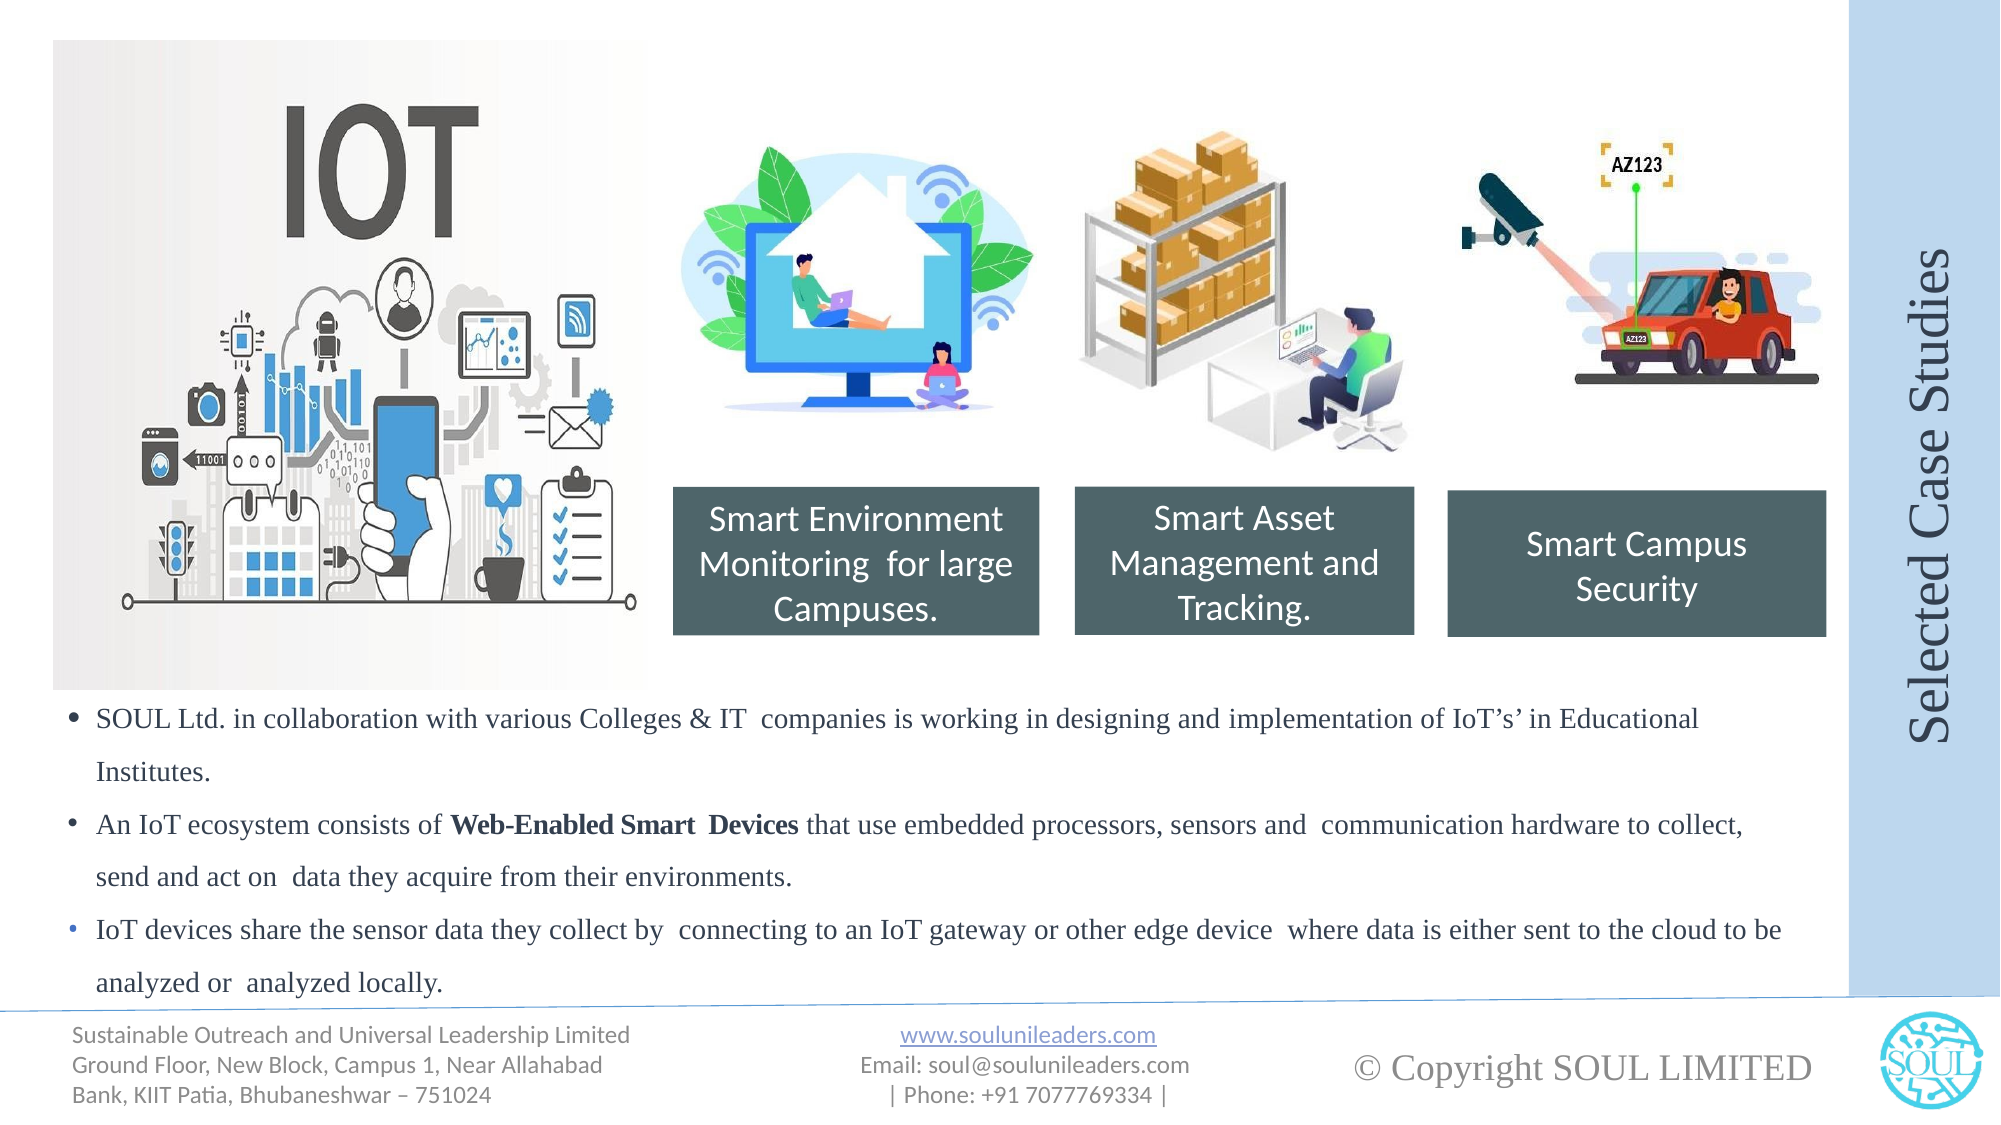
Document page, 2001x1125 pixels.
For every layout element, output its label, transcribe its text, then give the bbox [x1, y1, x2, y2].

picture [1878, 1029, 1984, 1110]
picture [676, 137, 1037, 418]
picture [1078, 128, 1414, 453]
text_box [1847, 0, 2000, 1029]
picture [1455, 128, 1823, 390]
text_box Smart Asset Management and Tracking. [1074, 486, 1415, 635]
picture [52, 40, 648, 690]
text_box Selected Case Studies [1848, 0, 2000, 997]
text_box Smart Environment Monitoring for large Campuses. [673, 486, 1040, 636]
text_box SOUL Ltd. in collaboration with various Colleges & IT companies is working in designing and implementation of IoT’s’ in Educational Institutes. An IoT ecosystem consists of Web-Enabled Smart Devices that use embedded processors, sensors and communication hardware to collect, send and act on data they acquire from their environments. IoT devices share the sensor data they collect by connecting to an IoT gateway or other edge device where data is either sent to the cloud to be analyzed or analyzed locally. [67, 645, 1821, 999]
text_box Smart Campus Security [1447, 490, 1827, 637]
footer www.soulunileaders.com Email: soul@soulunileaders.com | Phone: +91 7077769334 | [691, 1017, 1367, 1110]
